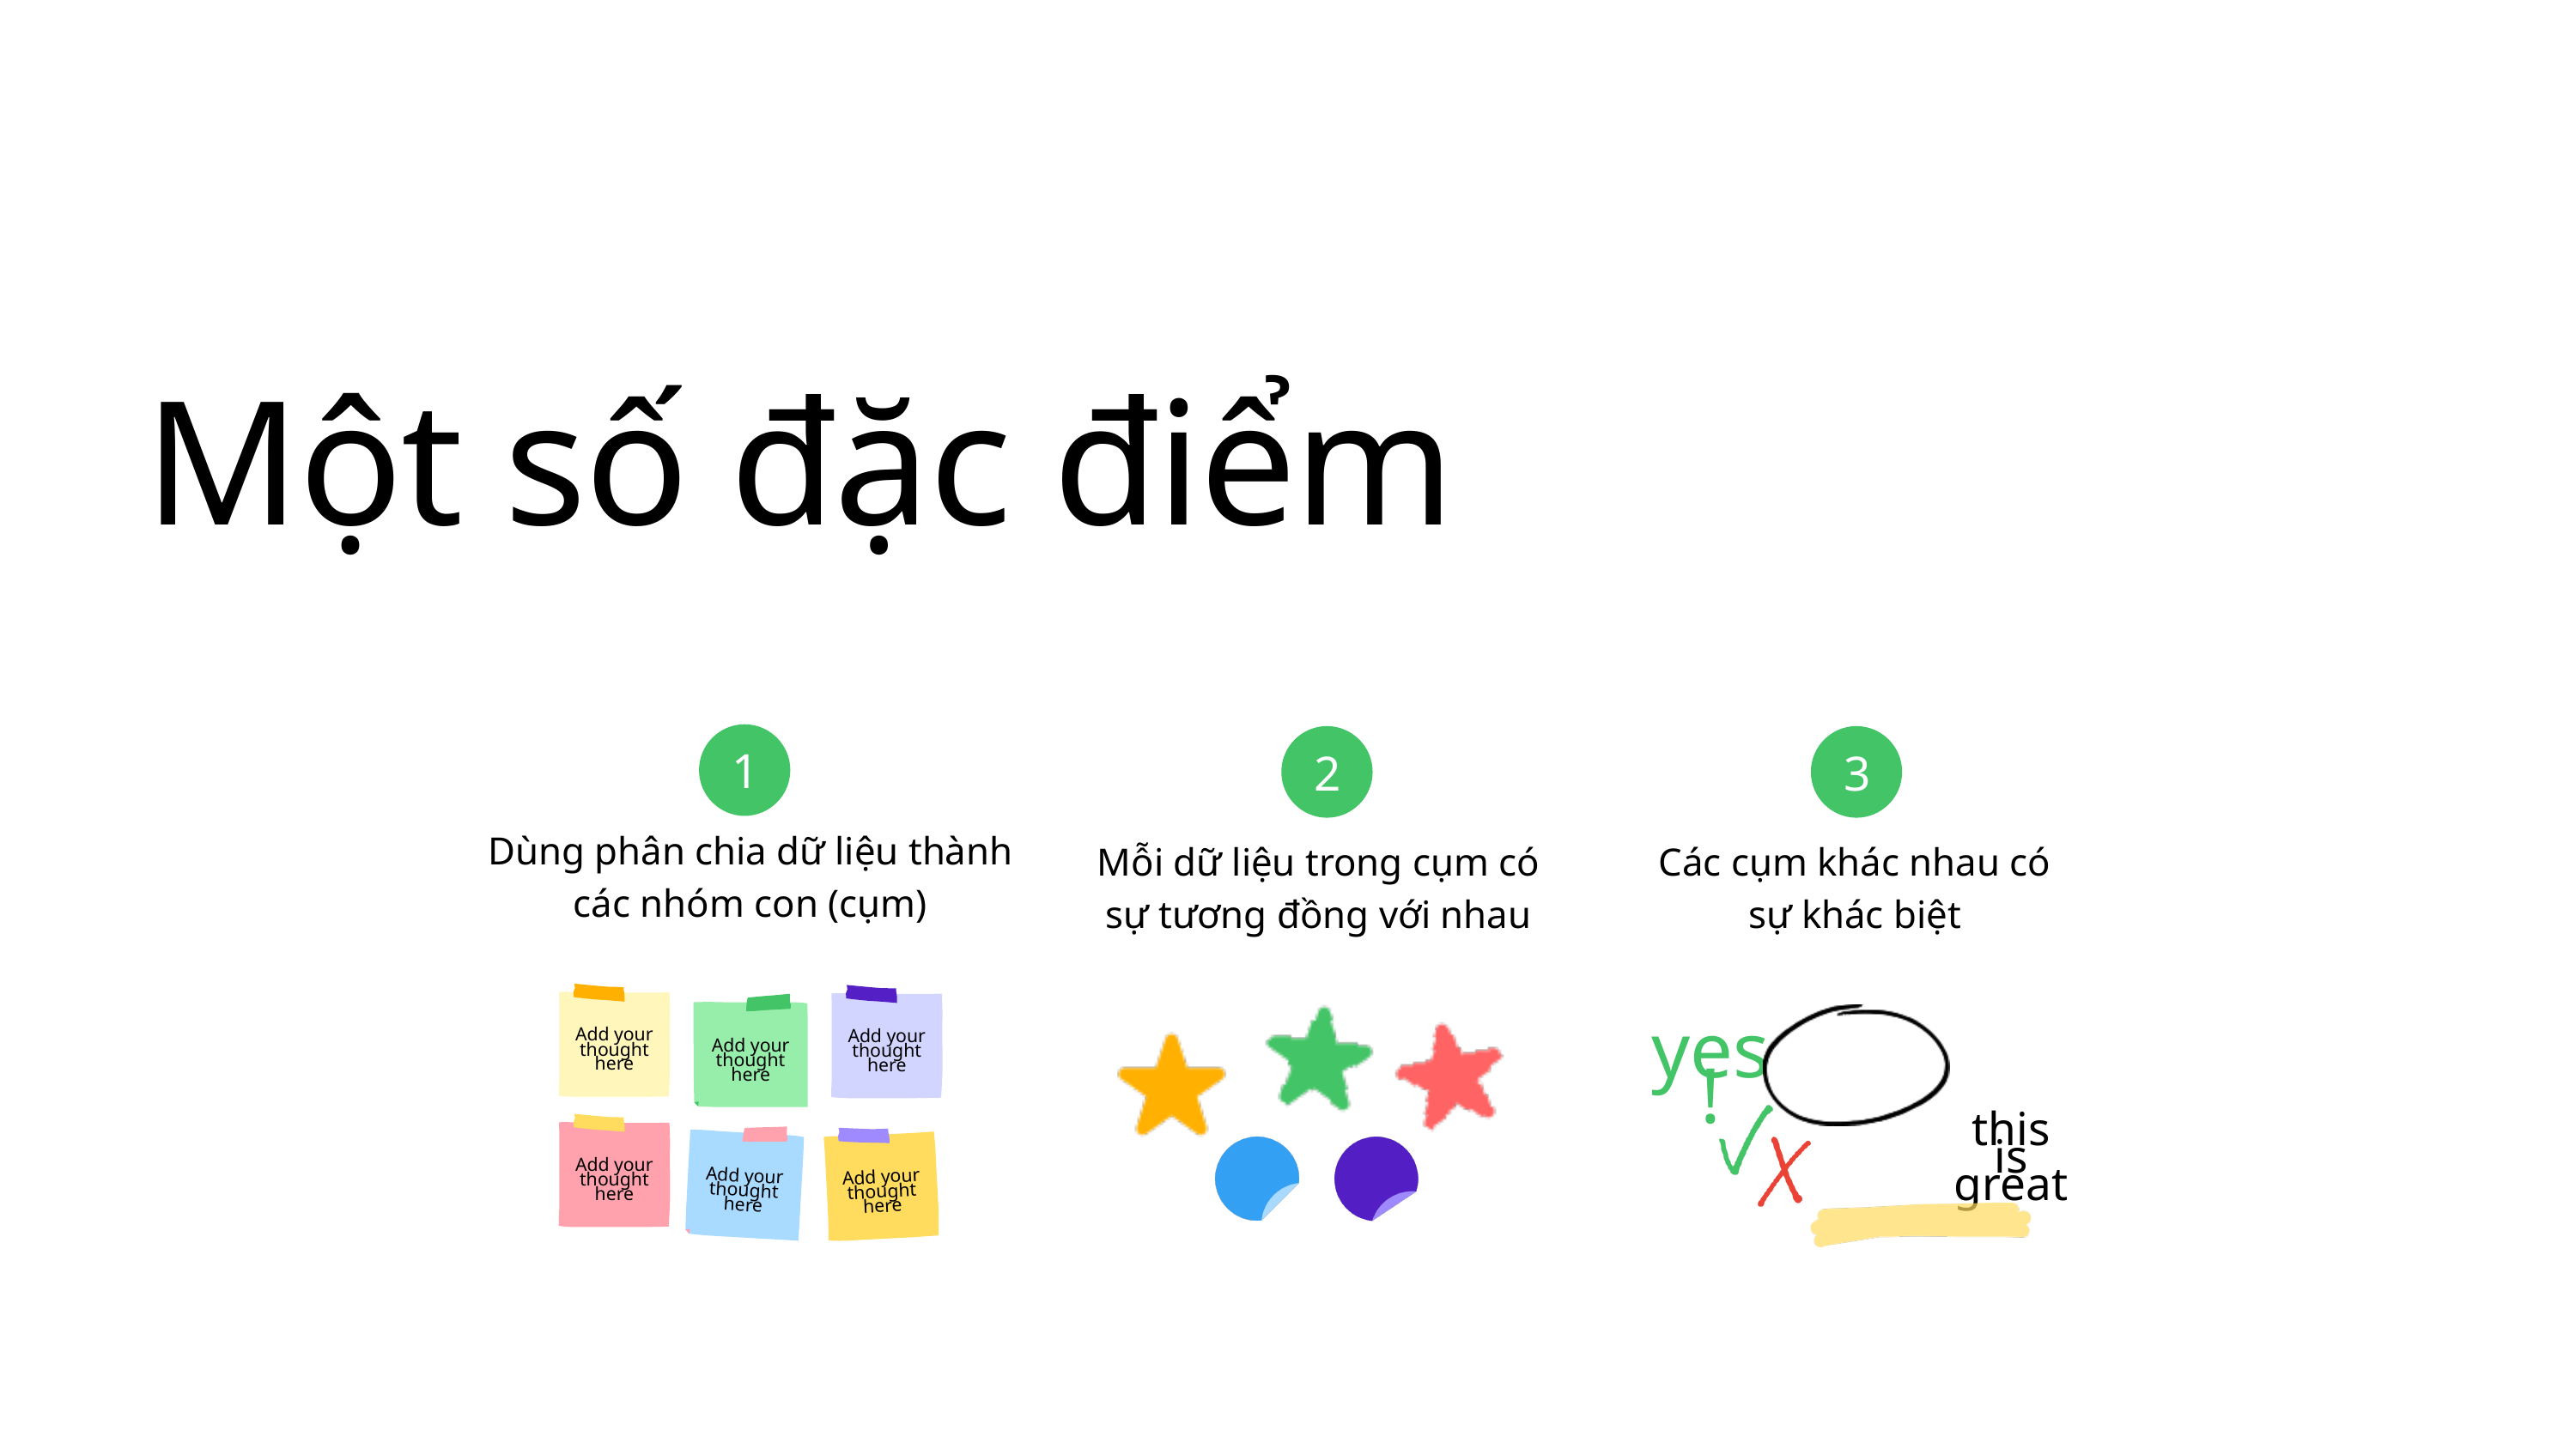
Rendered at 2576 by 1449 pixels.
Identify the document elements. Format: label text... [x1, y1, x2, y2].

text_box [557, 983, 671, 1098]
picture [1116, 1028, 1299, 1221]
text_box yes! [1649, 1046, 1759, 1139]
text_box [1810, 725, 1903, 818]
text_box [557, 1113, 671, 1228]
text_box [698, 724, 791, 816]
picture [1719, 1004, 2032, 1248]
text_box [830, 984, 944, 1100]
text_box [693, 993, 808, 1107]
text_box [687, 1124, 802, 1238]
text_box Các cụm khác nhau có sự khác biệt [1649, 831, 2061, 937]
picture [1260, 996, 1381, 1118]
text_box this is great [1949, 1127, 2073, 1210]
text_box Mỗi dữ liệu trong cụm có sự tương đồng với nhau [1090, 831, 1547, 937]
picture [1327, 1009, 1516, 1228]
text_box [824, 1125, 939, 1240]
text_box Dùng phân chia dữ liệu thành các nhóm con (cụm) [458, 820, 1043, 925]
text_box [1280, 725, 1374, 818]
text_box Một số đặc điểm [144, 387, 1541, 560]
